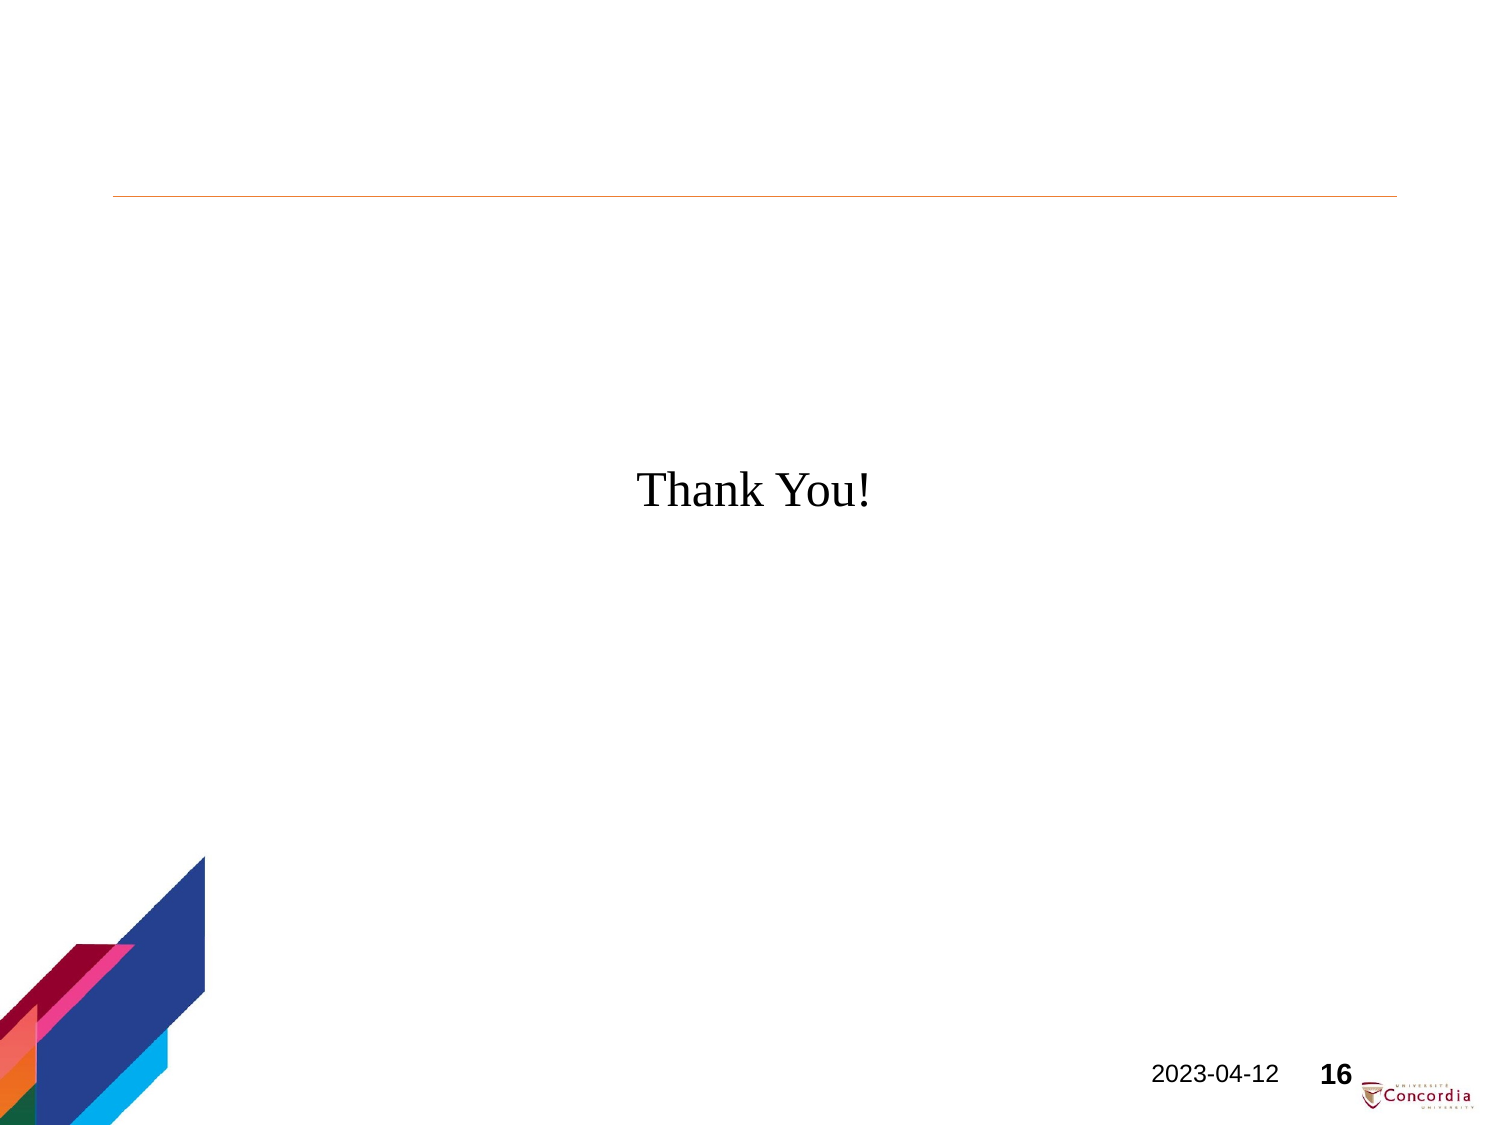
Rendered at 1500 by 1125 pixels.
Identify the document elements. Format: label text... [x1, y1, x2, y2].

list Thank You! [112, 455, 1397, 598]
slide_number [1125, 1042, 1305, 1103]
picture [0, 0, 1500, 1125]
slide_number 16 [1305, 1042, 1397, 1103]
